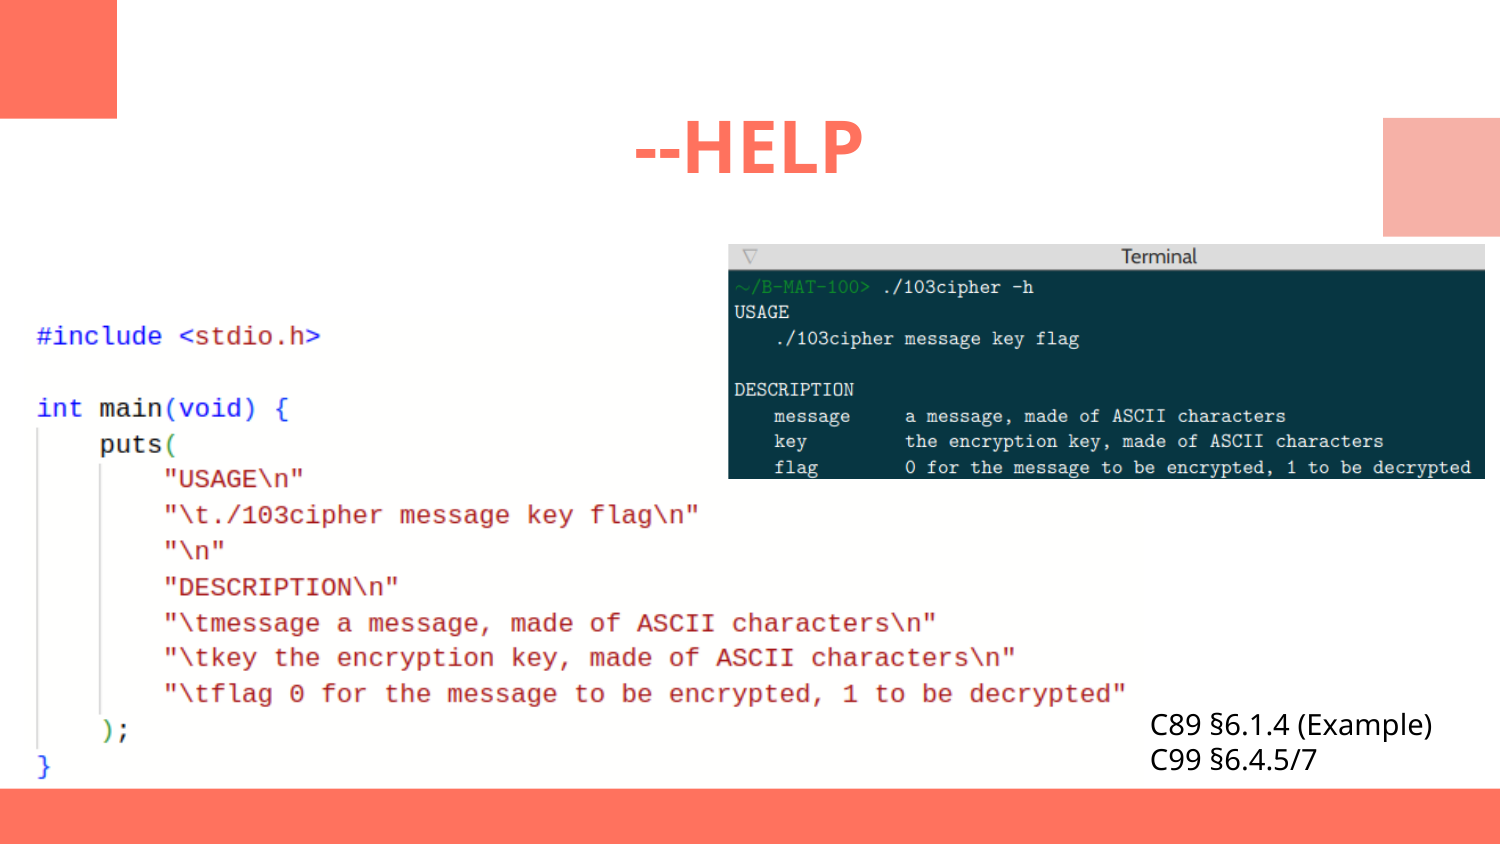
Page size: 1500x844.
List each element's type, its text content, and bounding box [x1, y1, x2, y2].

text_box C89 §6.1.4 (Example) C99 §6.4.5/7 [1148, 691, 1500, 788]
picture [24, 243, 1486, 787]
title --HELP [97, 107, 1402, 181]
